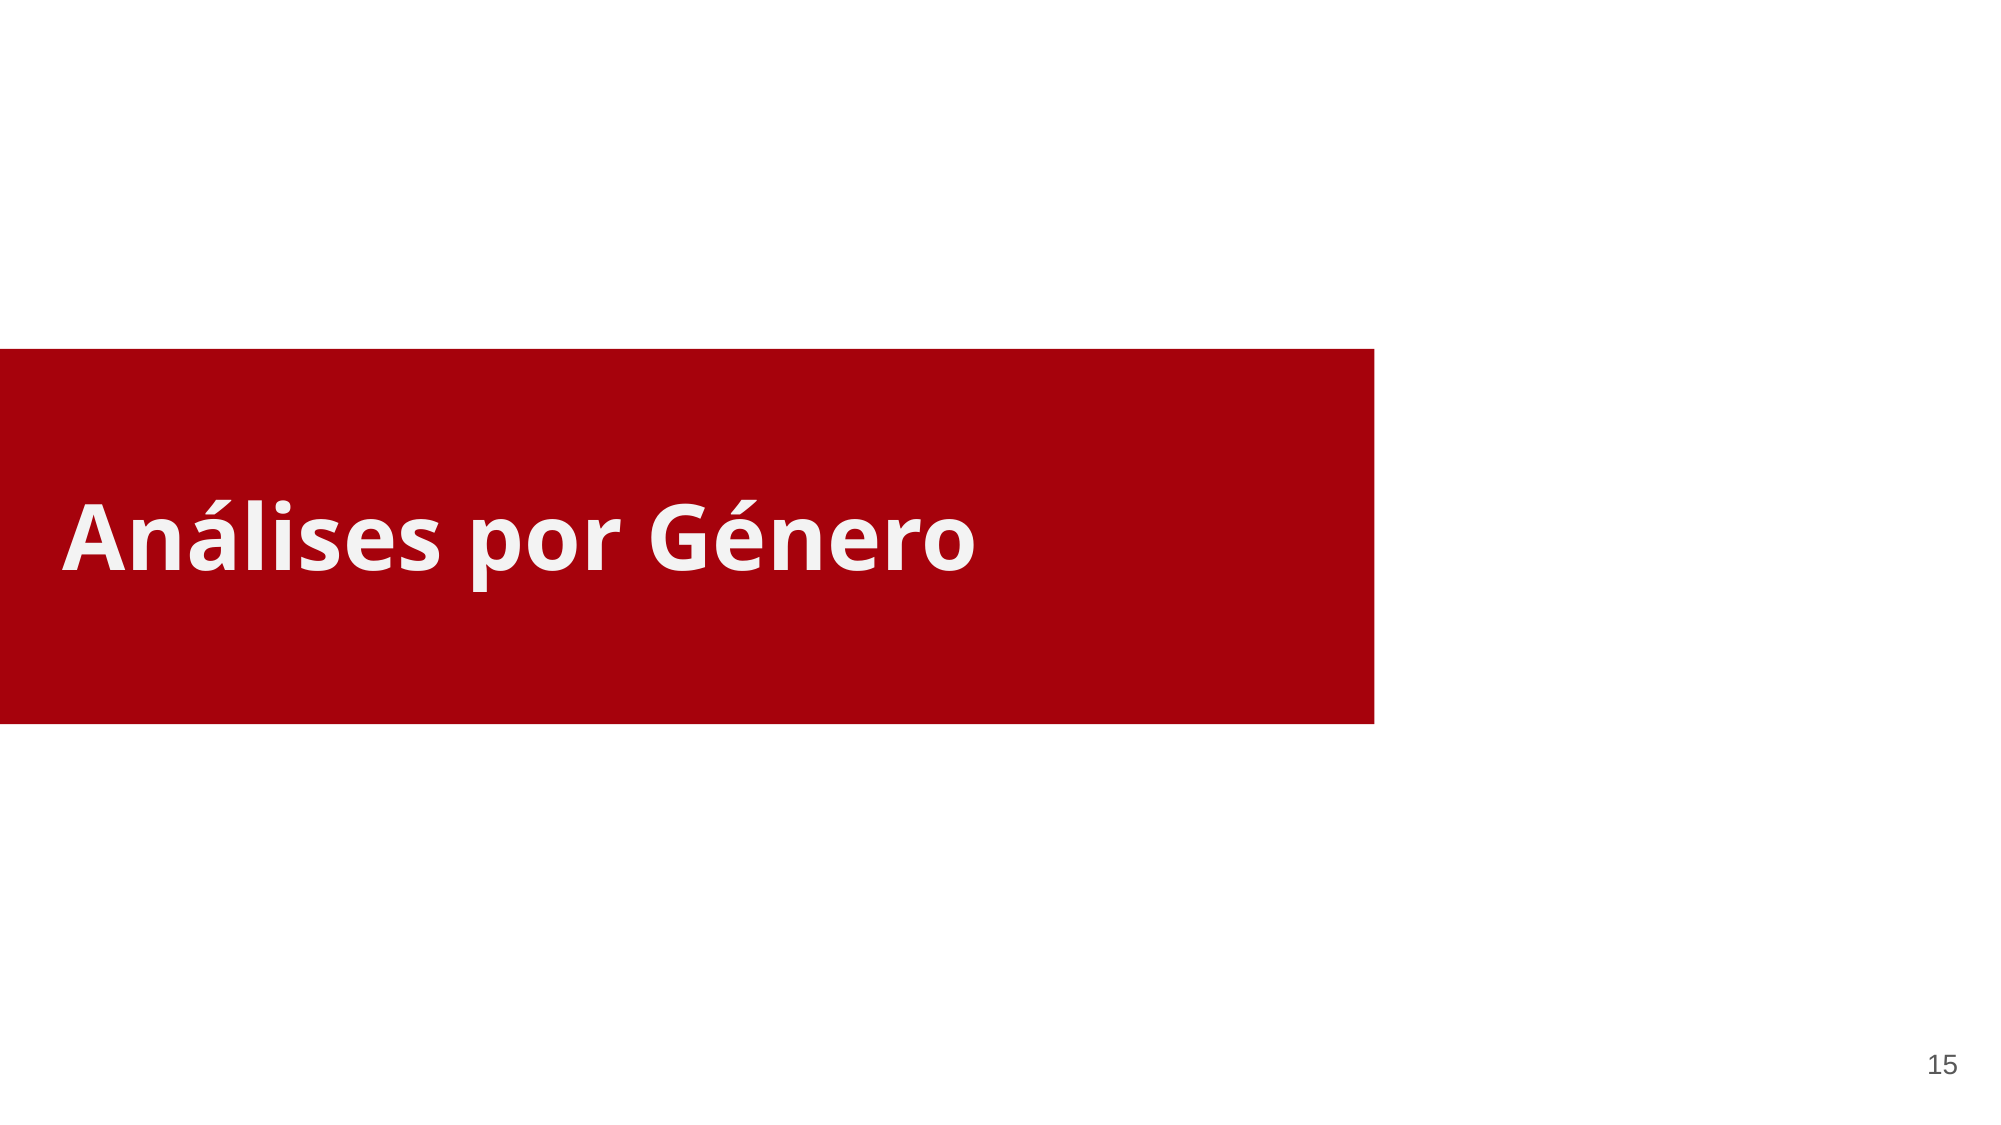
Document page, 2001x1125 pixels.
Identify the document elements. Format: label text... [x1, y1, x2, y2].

slide_number 15 [1853, 1019, 1974, 1106]
title Análises por Género [47, 412, 1359, 669]
